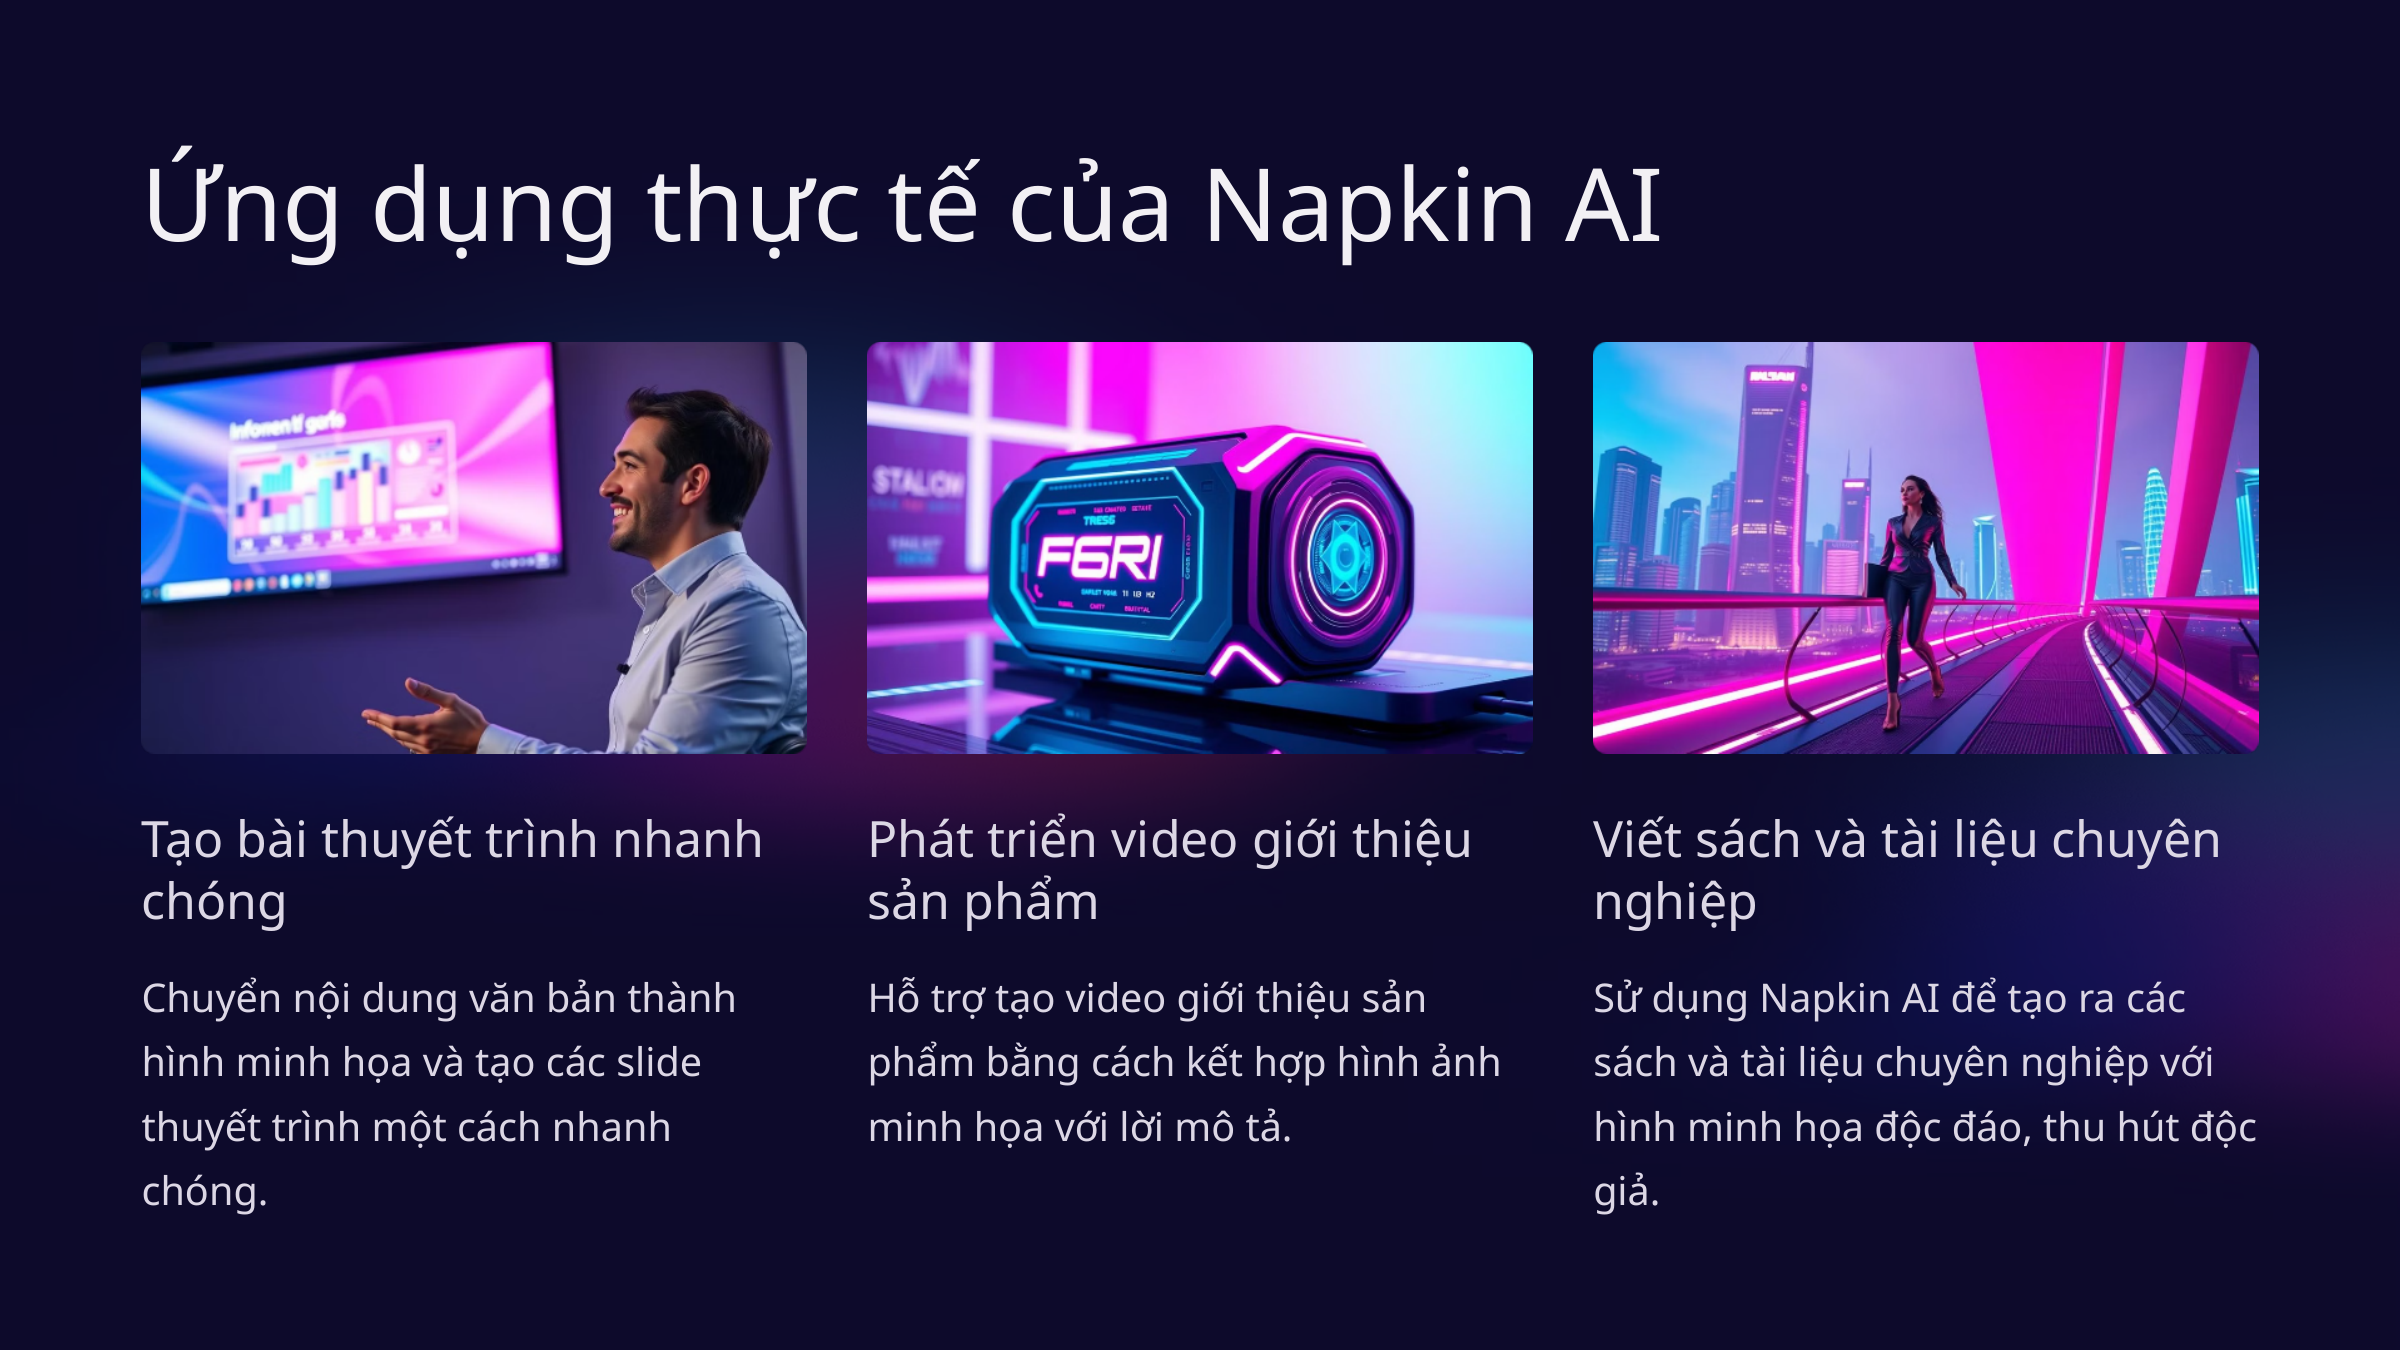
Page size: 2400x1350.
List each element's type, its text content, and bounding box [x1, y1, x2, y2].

text_box Tạo bài thuyết trình nhanh chóng [141, 804, 807, 932]
text_box Sử dụng Napkin AI để tạo ra các sách và tài liệu chuyên nghiệp với hình minh họa độc đáo, thu hút độc giả. [1593, 955, 2259, 1215]
picture [1593, 342, 1600, 349]
picture [1593, 342, 2259, 754]
text_box Chuyển nội dung văn bản thành hình minh họa và tạo các slide thuyết trình một cách nhanh chóng. [141, 955, 807, 1150]
text_box Ứng dụng thực tế của Napkin AI [141, 135, 1783, 262]
text_box Phát triển video giới thiệu sản phẩm [867, 804, 1533, 932]
picture [867, 342, 1533, 754]
text_box Hỗ trợ tạo video giới thiệu sản phẩm bằng cách kết hợp hình ảnh minh họa với lời mô tả. [867, 955, 1533, 1150]
picture [141, 342, 807, 754]
text_box Viết sách và tài liệu chuyên nghiệp [1593, 804, 2259, 932]
